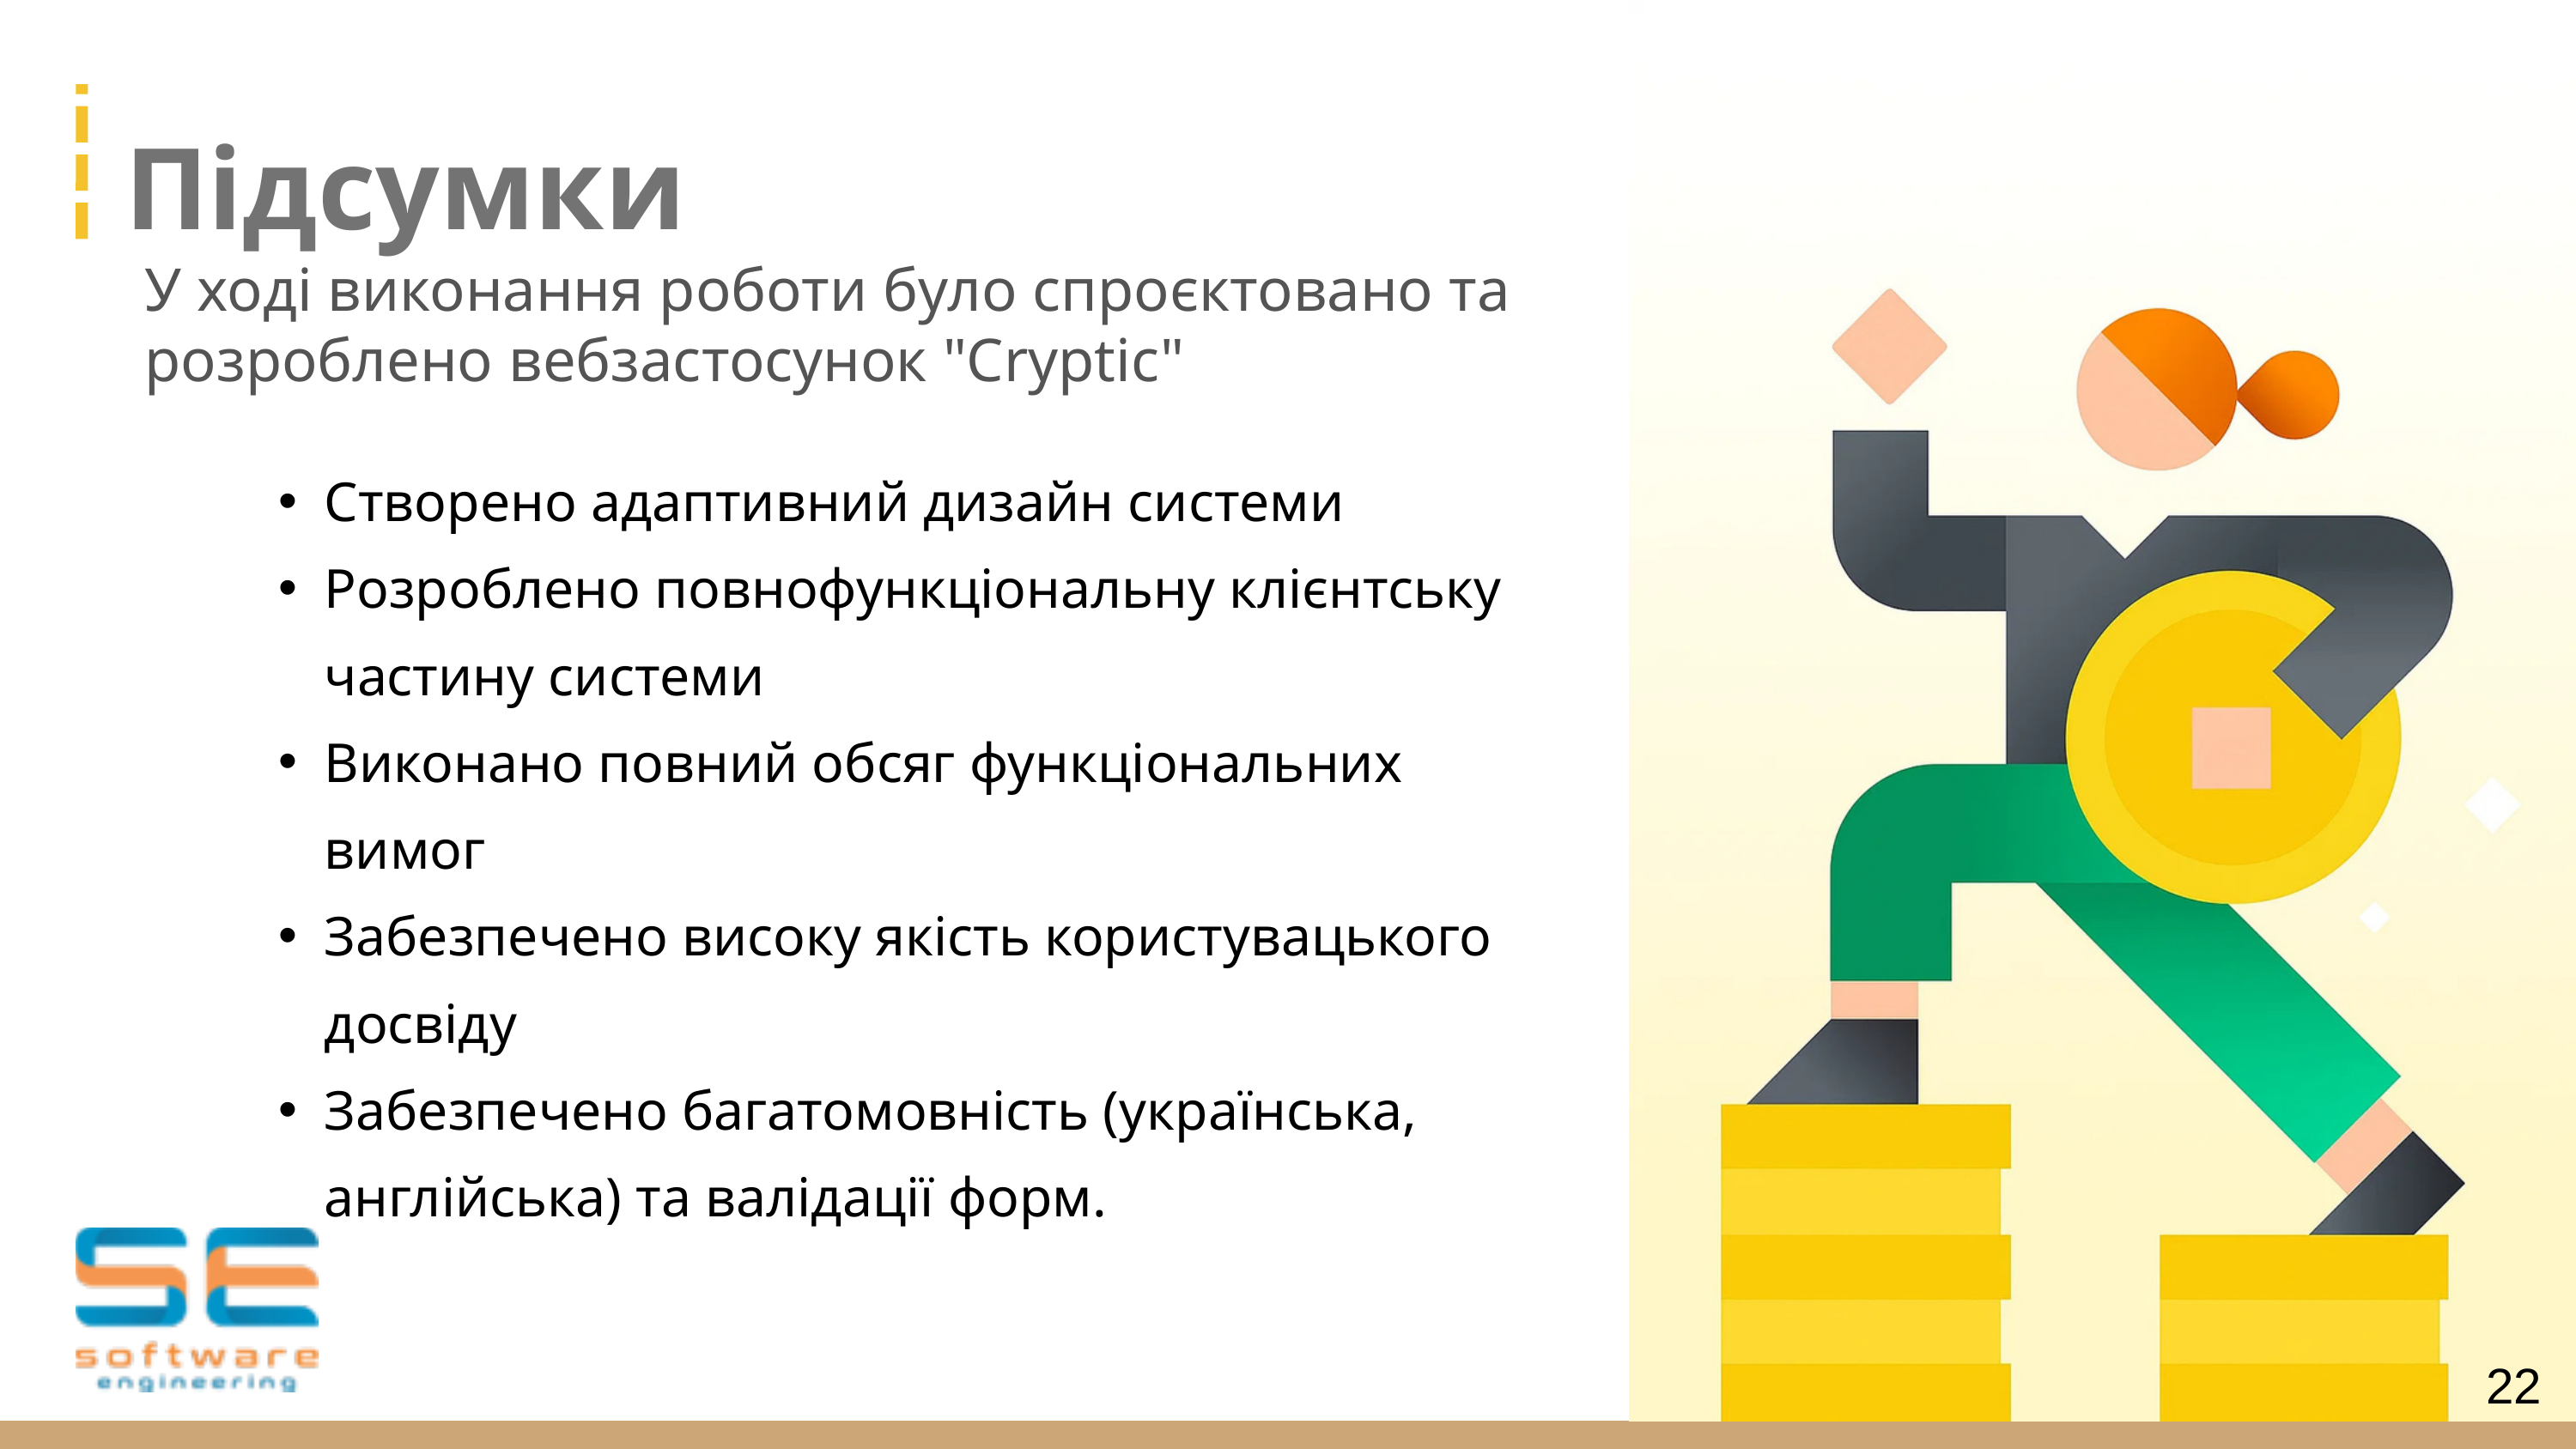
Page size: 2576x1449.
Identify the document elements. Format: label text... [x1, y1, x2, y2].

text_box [124, 67, 1496, 252]
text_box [0, 1421, 2576, 1449]
text_box Створено адаптивний дизайн системи Розроблено повнофункціональну клієнтську частину системи Виконано повний обсяг функціональних вимог Забезпечено високу якість користувацького досвіду Забезпечено багатомовність (українська, англійська) та валідації форм. [233, 445, 1570, 1315]
text_box [76, 1228, 319, 1392]
text_box [1629, 0, 2576, 1421]
text_box 22 [2485, 1354, 2576, 1415]
text_box У ході виконання роботи було спроєктовано та розроблено вебзастосунок "Cryptic" [144, 252, 1702, 394]
